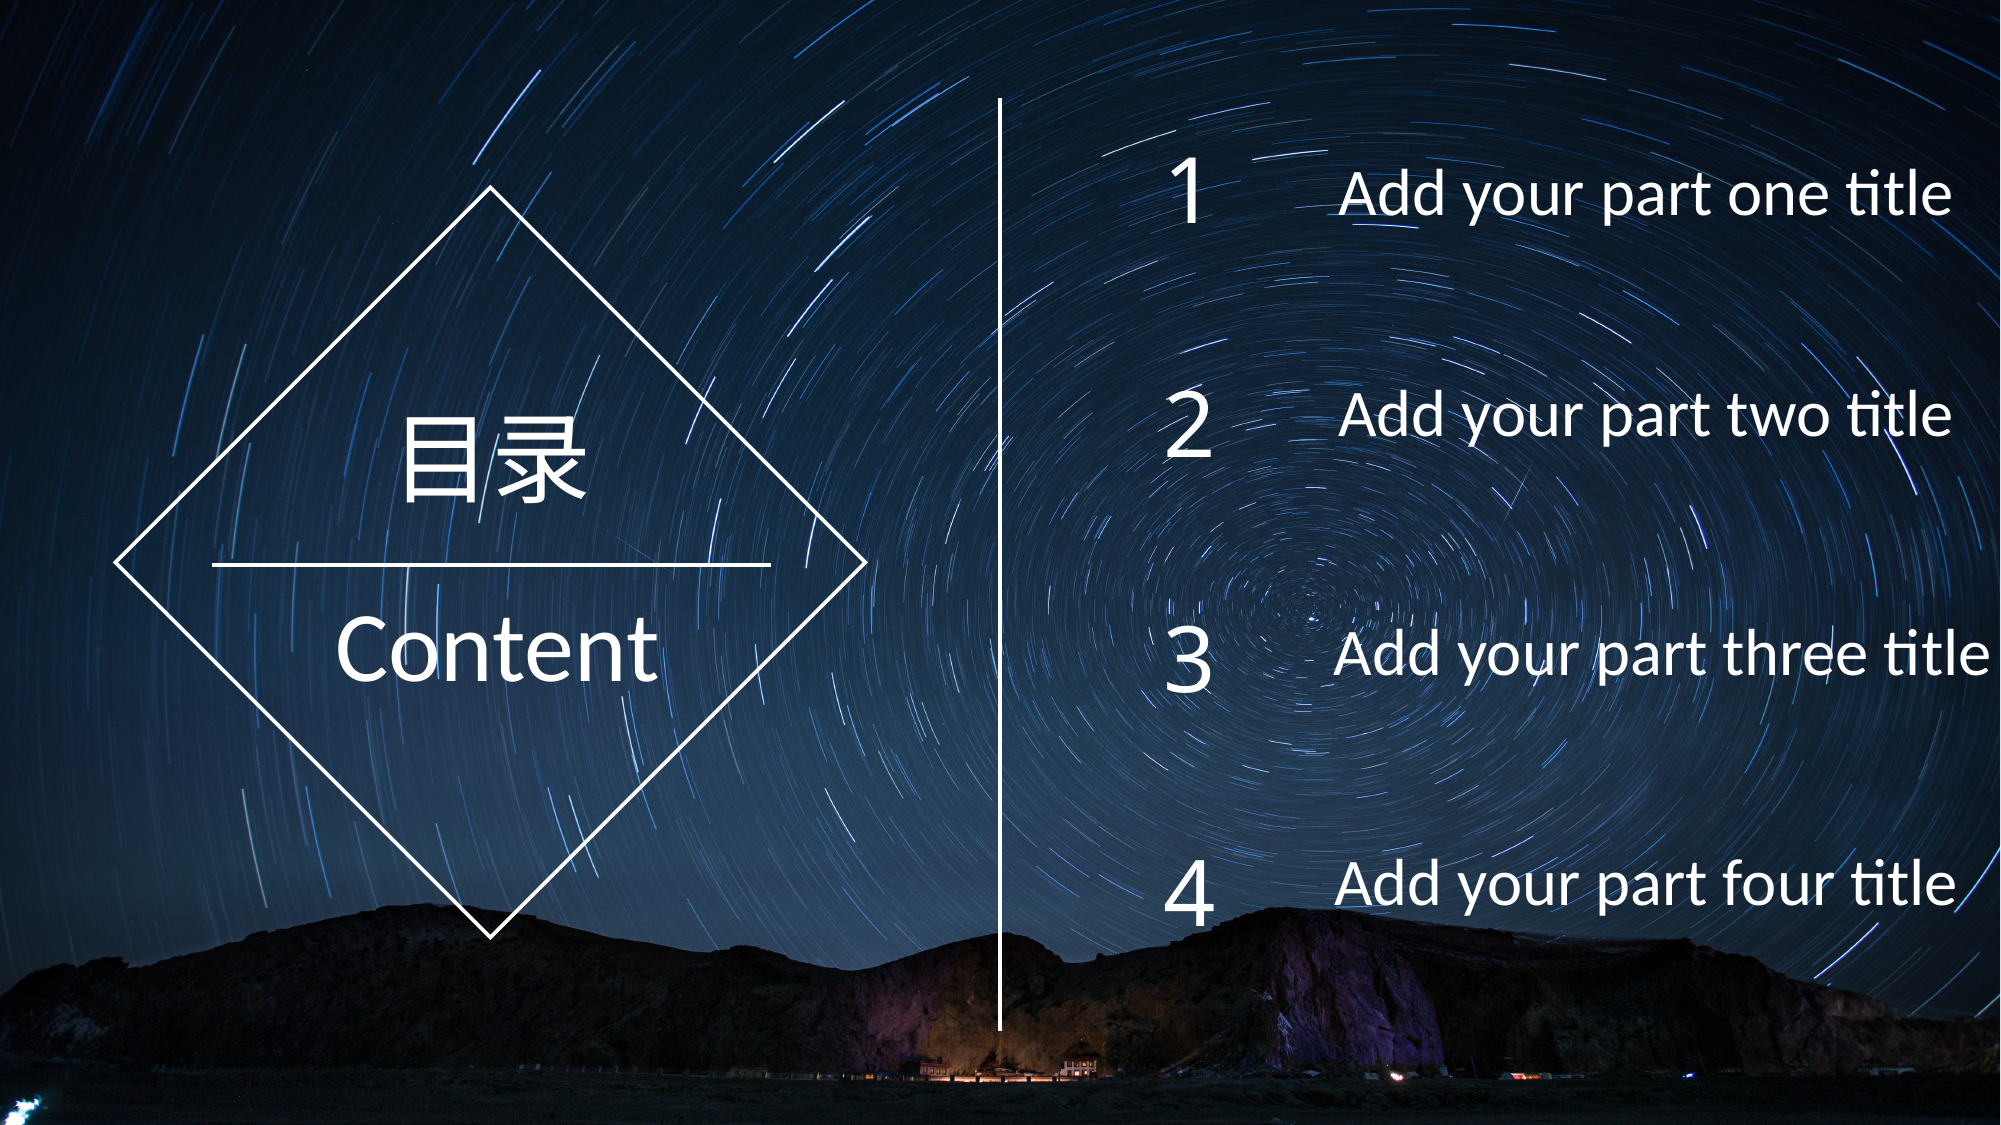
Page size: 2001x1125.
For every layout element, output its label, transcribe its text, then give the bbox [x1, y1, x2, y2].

list Add your part three title [1309, 610, 2000, 711]
list 目录 [370, 327, 612, 554]
list Add your part two title [1292, 371, 2000, 473]
list Content [304, 588, 691, 734]
picture [0, 0, 2001, 1125]
list Add your part one title [1292, 149, 2000, 251]
list Add your part four title [1292, 840, 2000, 941]
